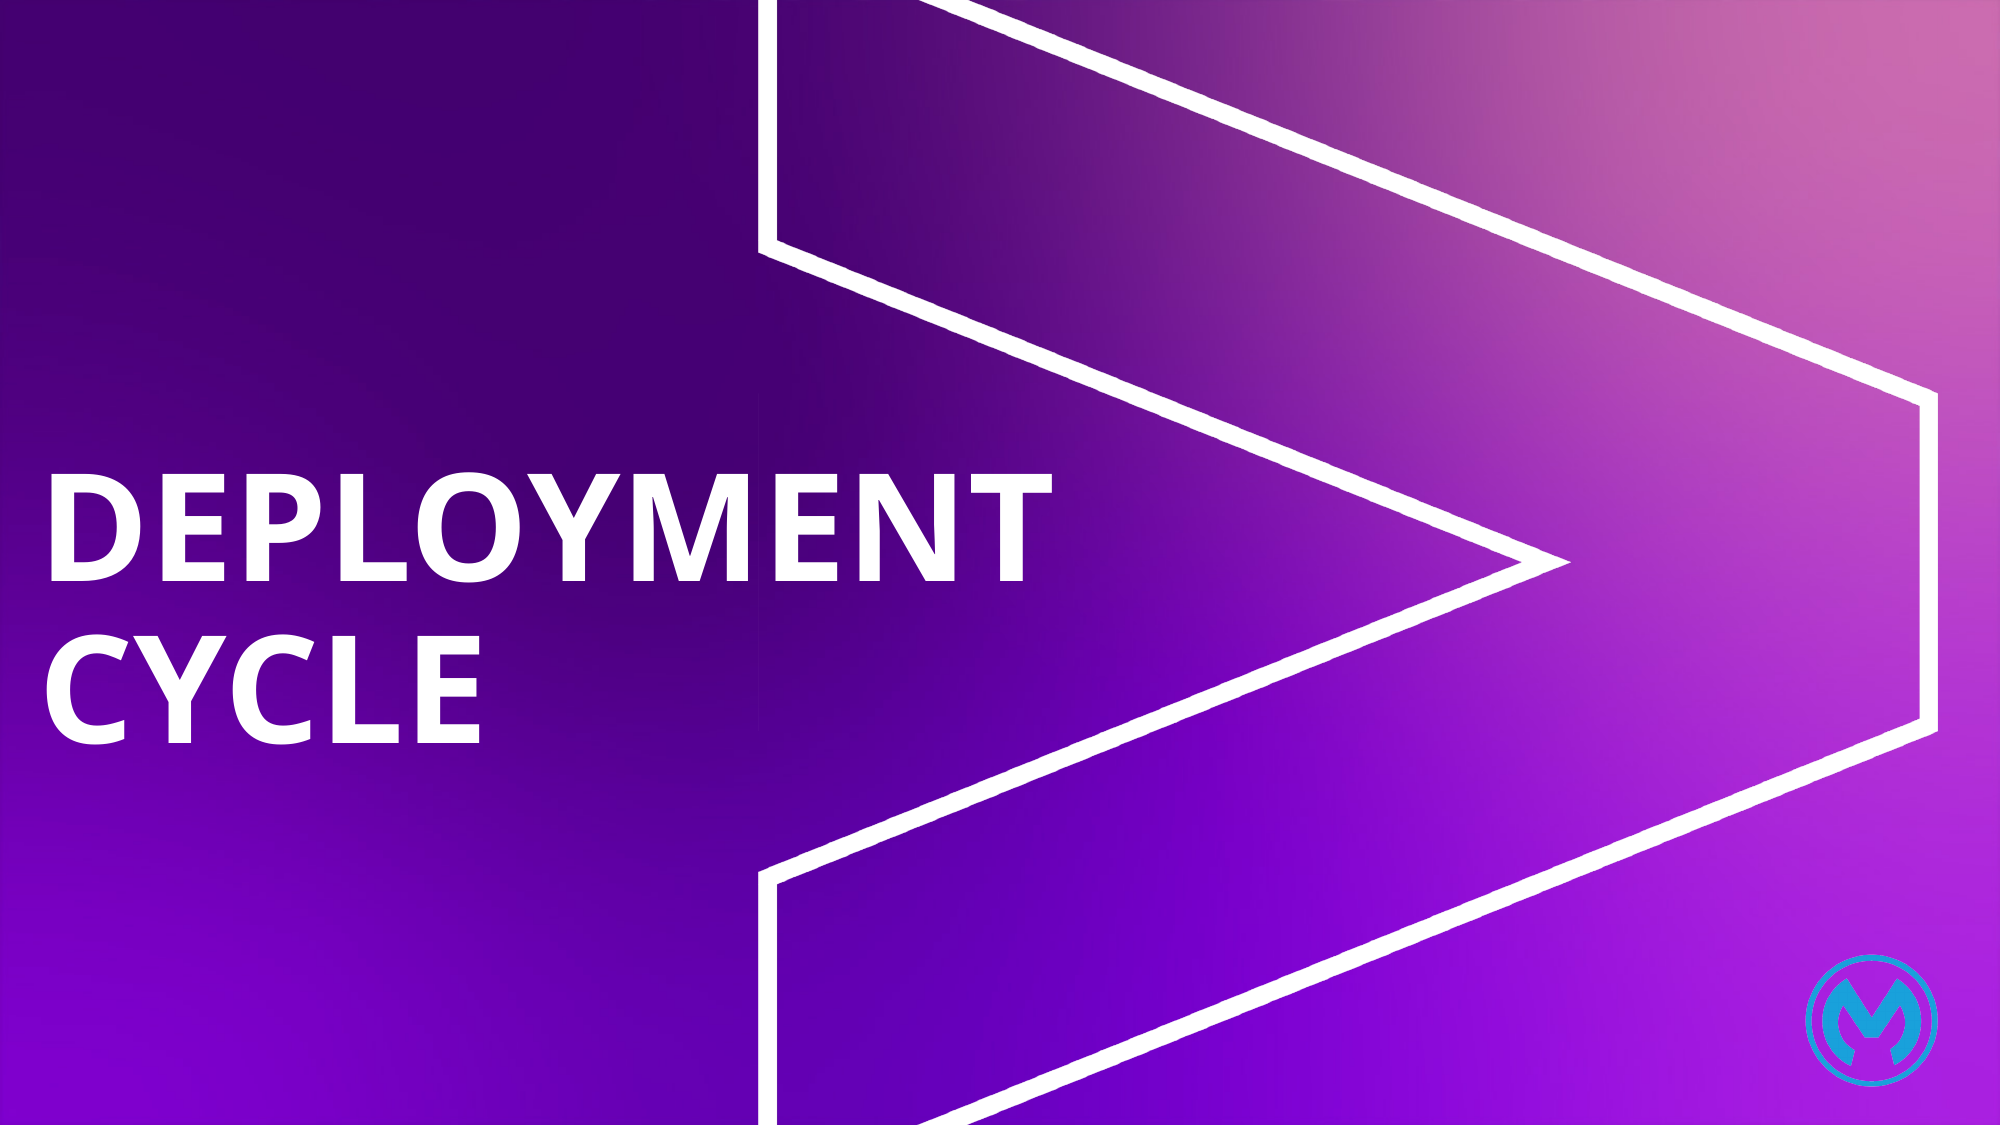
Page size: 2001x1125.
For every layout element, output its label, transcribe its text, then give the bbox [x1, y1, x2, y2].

text_box DEPLOYMENT CYCLE [23, 487, 1377, 742]
picture [0, 0, 2000, 1125]
